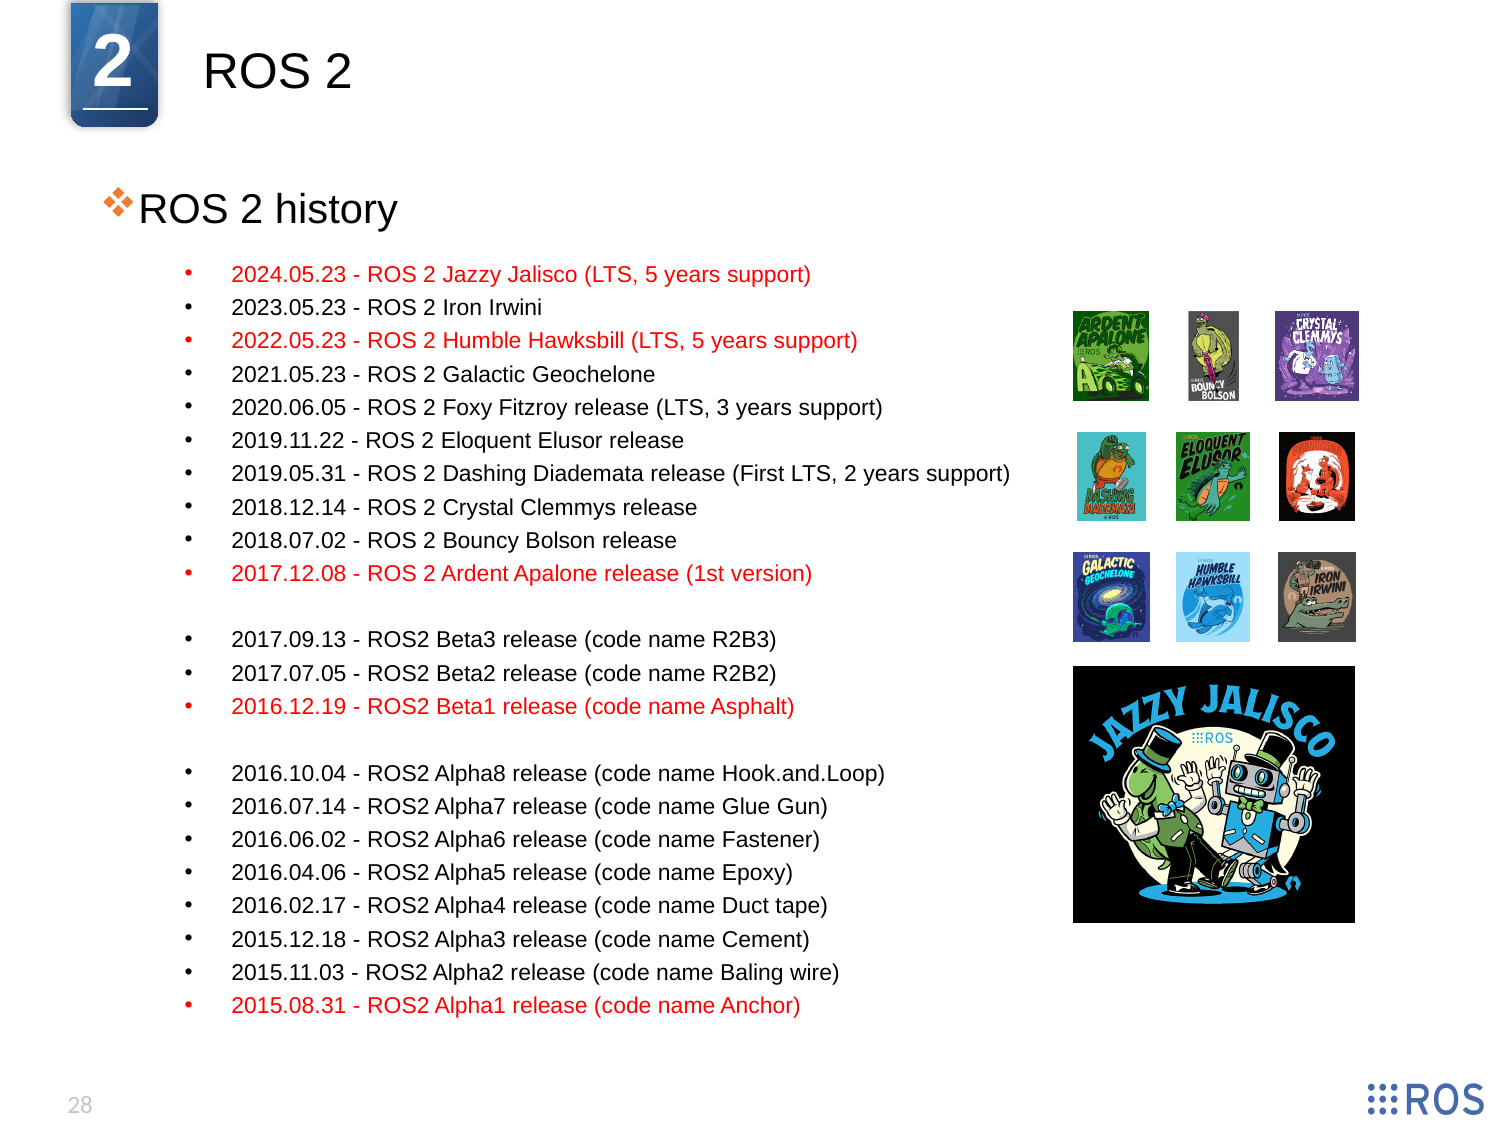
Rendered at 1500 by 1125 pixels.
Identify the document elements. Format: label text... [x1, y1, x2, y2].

picture [1077, 432, 1146, 521]
text_box ROS 2 [188, 30, 1245, 116]
text_box ROS 2 history [85, 149, 1442, 240]
picture [1176, 432, 1250, 521]
picture [1176, 552, 1250, 642]
text_box 2 [73, 4, 154, 109]
text_box 2024.05.23 - ROS 2 Jazzy Jalisco (LTS, 5 years support) 2023.05.23 - ROS 2 Iron Irwini 2022.05.23 - ROS 2 Humble Hawksbill (LTS, 5 years support) 2021.05.23 - ROS 2 Galactic Geochelone 2020.06.05 - ROS 2 Foxy Fitzroy release (LTS, 3 years support) 2019.11.22 - ROS 2 Eloquent Elusor release 2019.05.31 - ROS 2 Dashing Diademata release (First LTS, 2 years support) 2018.12.14 - ROS 2 Crystal Clemmys release 2018.07.02 - ROS 2 Bouncy Bolson release 2017.12.08 - ROS 2 Ardent Apalone release (1st version) 2017.09.13 - ROS2 Beta3 release (code name R2B3) 2017.07.05 - ROS2 Beta2 release (code name R2B2) 2016.12.19 - ROS2 Beta1 release (code name Asphalt) 2016.10.04 - ROS2 Alpha8 release (code name Hook.and.Loop) 2016.07.14 - ROS2 Alpha7 release (code name Glue Gun) 2016.06.02 - ROS2 Alpha6 release (code name Fastener) 2016.04.06 - ROS2 Alpha5 release (code name Epoxy) 2016.02.17 - ROS2 Alpha4 release (code name Duct tape) 2015.12.18 - ROS2 Alpha3 release (code name Cement) 2015.11.03 - ROS2 Alpha2 release (code name Baling wire) 2015.08.31 - ROS2 Alpha1 release (code name Anchor) [169, 251, 1395, 1026]
picture [1073, 666, 1355, 923]
picture [1073, 552, 1150, 642]
picture [1279, 432, 1355, 521]
picture [1278, 552, 1356, 642]
slide_number 28 [34, 1087, 108, 1119]
picture [1175, 311, 1252, 401]
picture [1275, 311, 1359, 401]
picture [1073, 311, 1149, 401]
